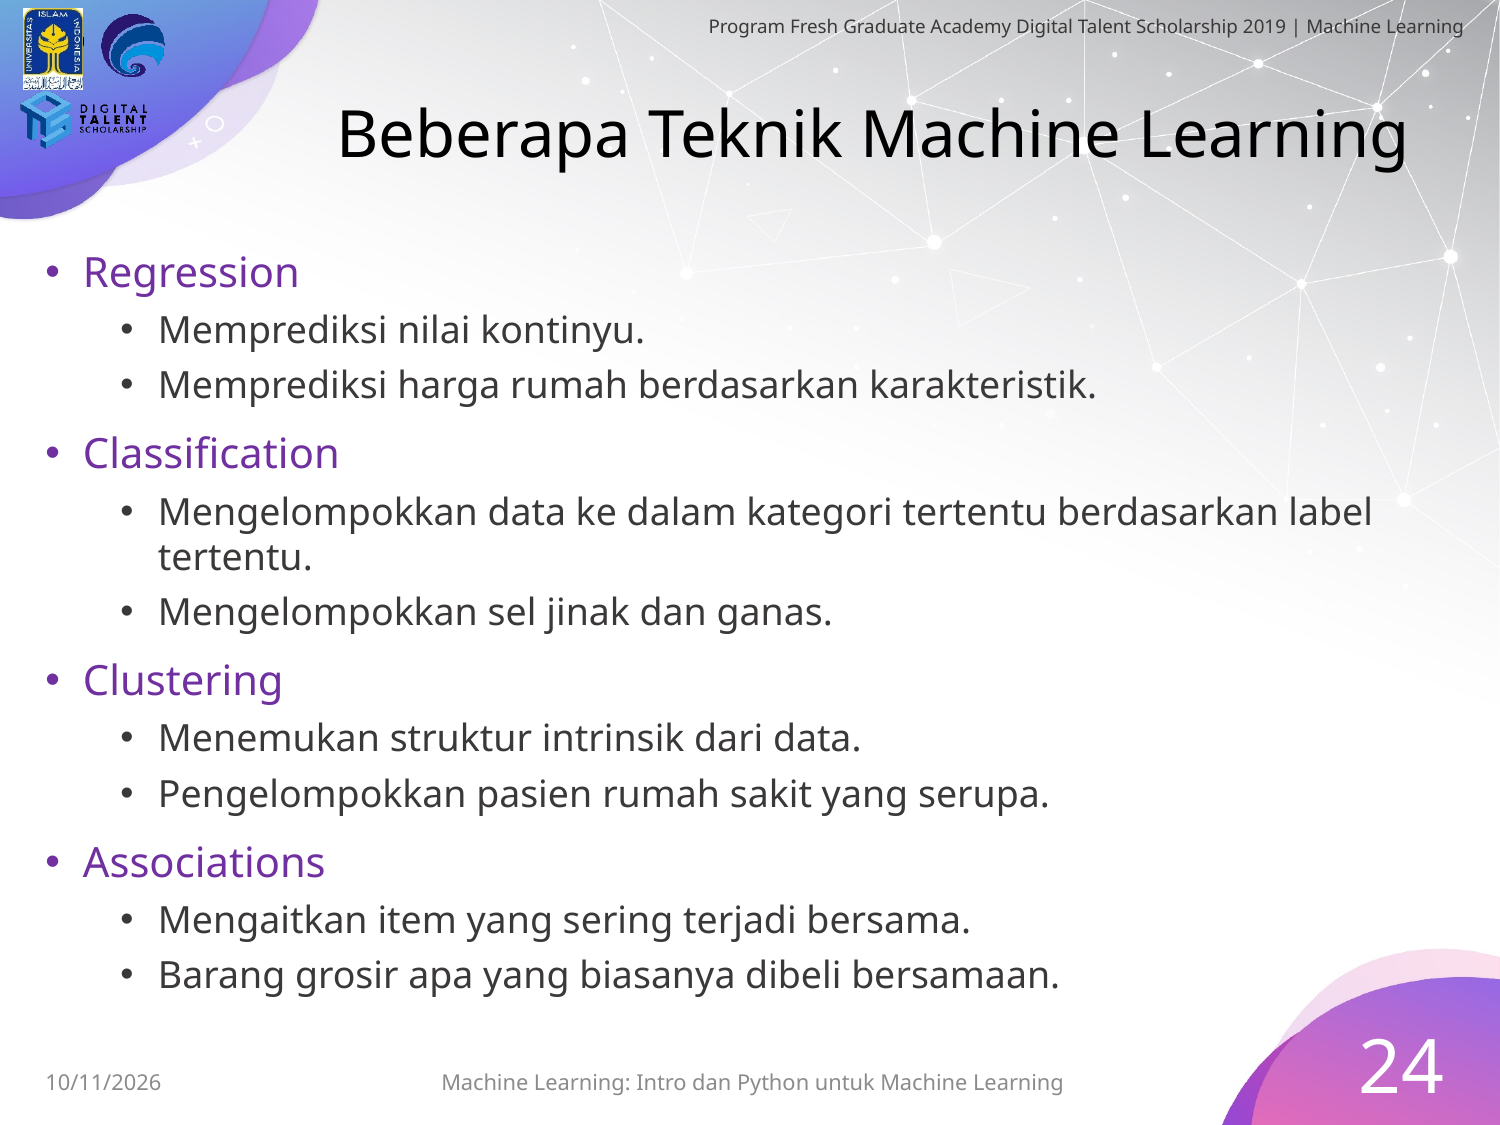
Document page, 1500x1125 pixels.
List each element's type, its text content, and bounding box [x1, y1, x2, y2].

footer Machine Learning: Intro dan Python untuk Machine Learning [386, 1053, 1121, 1114]
slide_number 24 [1327, 1025, 1477, 1115]
list Regression Memprediksi nilai kontinyu. Memprediksi harga rumah berdasarkan karakteristik. Classification Mengelompokkan data ke dalam kategori tertentu berdasarkan label tertentu. Mengelompokkan sel jinak dan ganas. Clustering Menemukan struktur intrinsik dari data. Pengelompokkan pasien rumah sakit yang serupa. Associations Mengaitkan item yang sering terjadi bersama. Barang grosir apa yang biasanya dibeli bersamaan. [30, 238, 1477, 1014]
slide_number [30, 1053, 272, 1114]
title Beberapa Teknik Machine Learning [271, 66, 1477, 207]
picture [0, 0, 1500, 1125]
